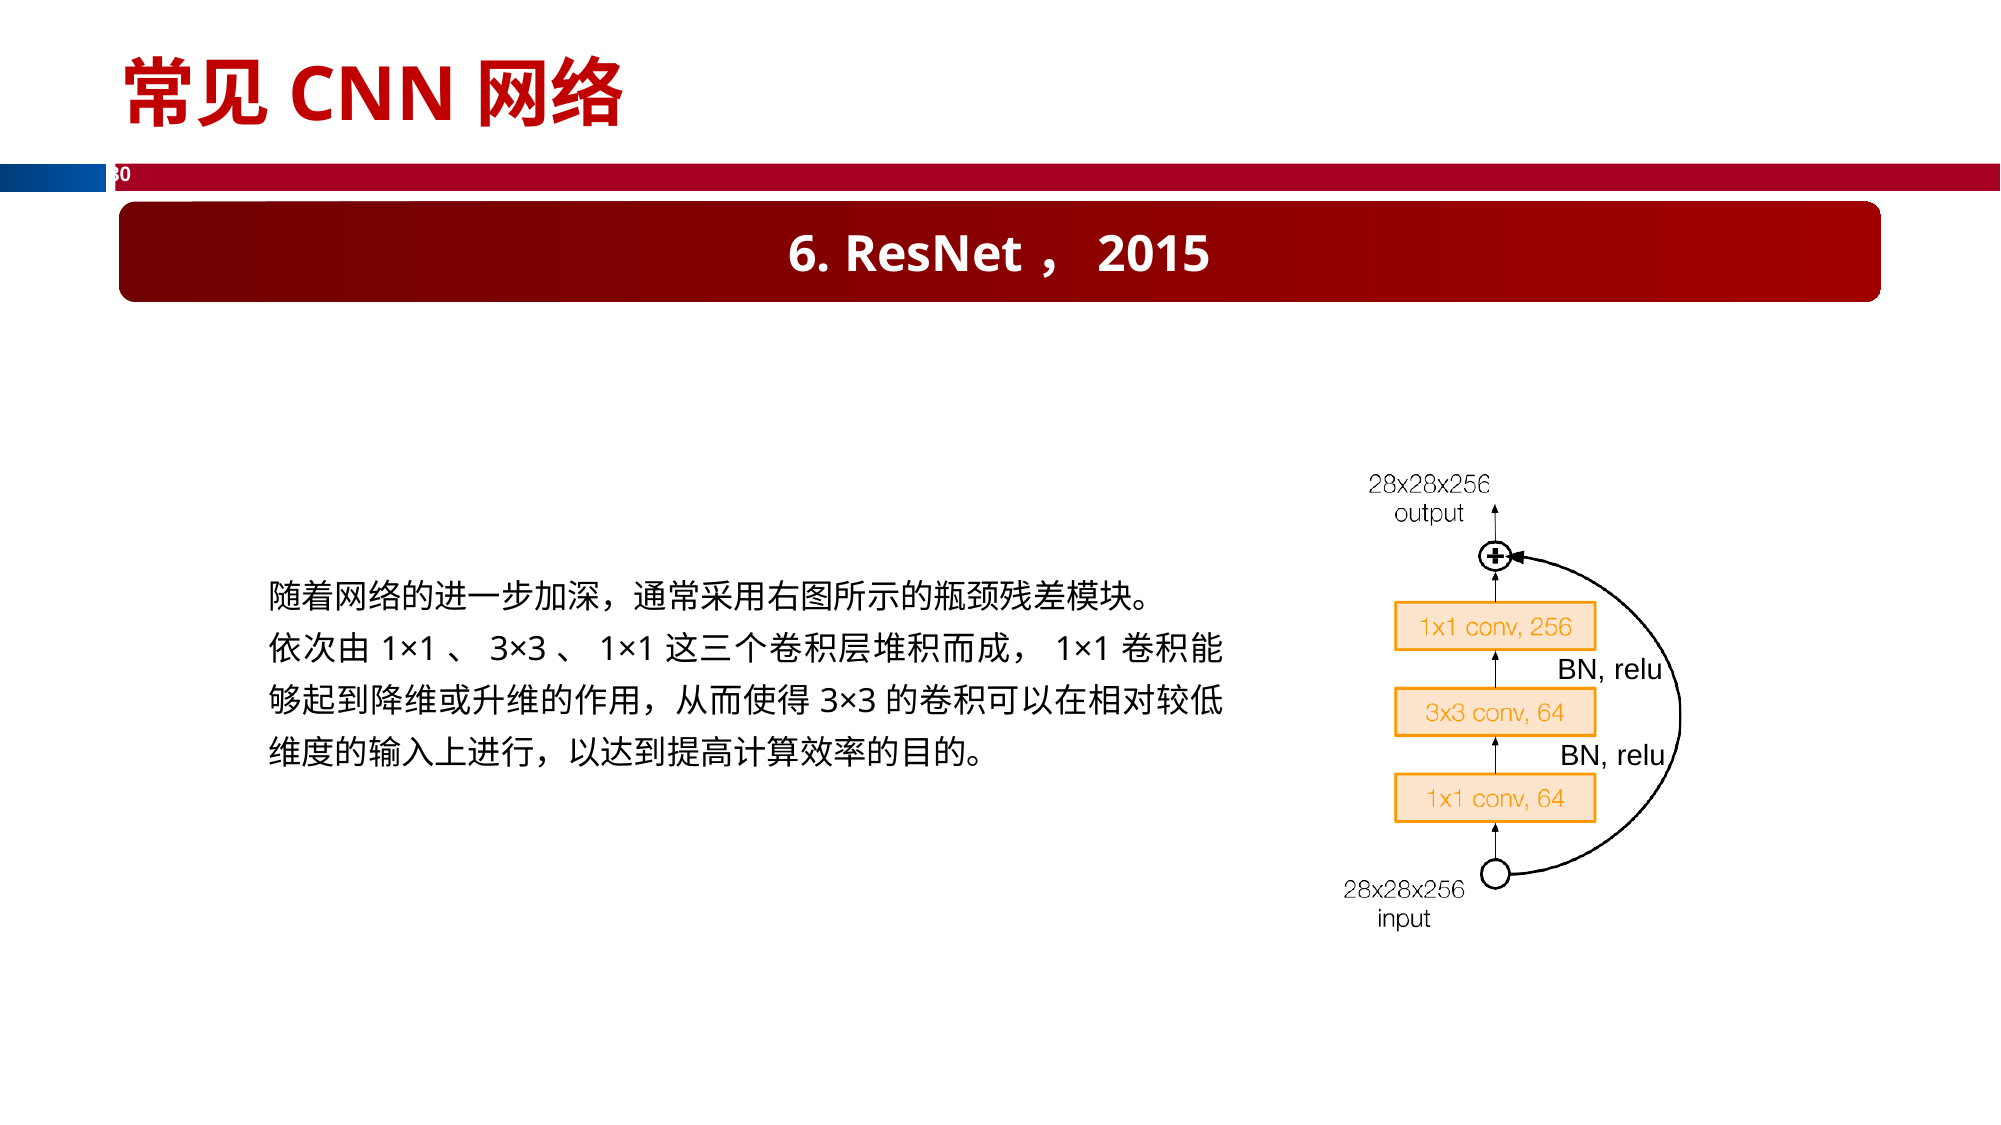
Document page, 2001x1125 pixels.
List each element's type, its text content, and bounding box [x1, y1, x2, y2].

text_box [1383, 913, 1395, 927]
text_box 6. ResNet，2015 [117, 200, 1883, 304]
text_box [1423, 909, 1431, 927]
title 常见CNN网络 [105, 18, 1922, 163]
text_box [1344, 504, 1682, 898]
text_box 随着网络的进一步加深，通常采用右图所示的瓶颈残差模块。 依次由1×1、3×3、1×1这三个卷积层堆积而成，1×1卷积能够起到降维或升维的作用，从而使得3×3的卷积可以在相对较低维度的输入上进行，以达到提高计算效率的目的。 [253, 555, 1239, 779]
text_box BN, relu [1555, 648, 1665, 686]
text_box [1411, 913, 1422, 928]
text_box BN, relu [1557, 733, 1668, 771]
text_box [1397, 913, 1410, 932]
text_box [1369, 474, 1490, 493]
